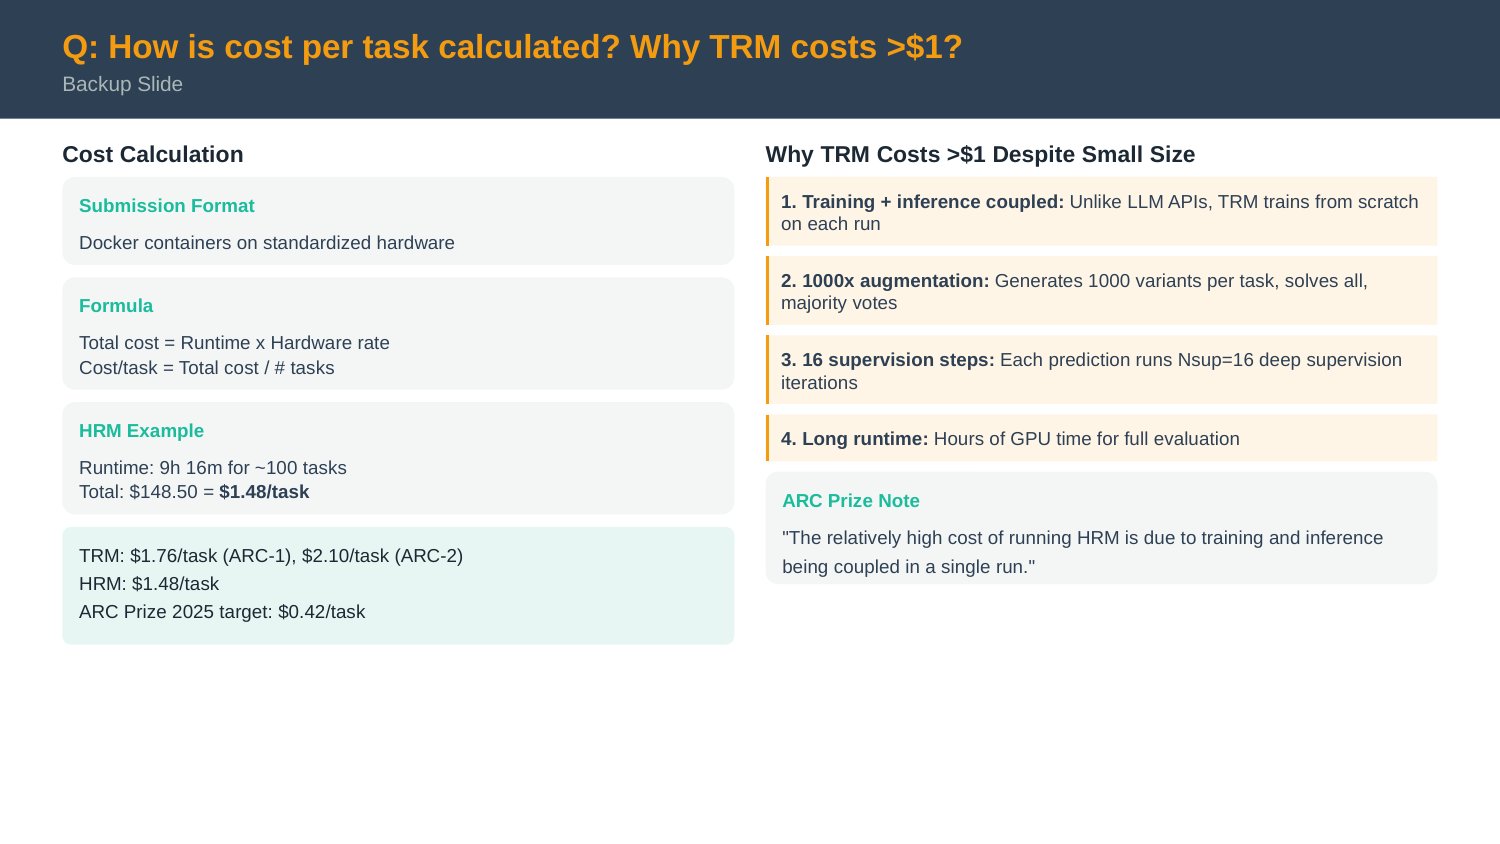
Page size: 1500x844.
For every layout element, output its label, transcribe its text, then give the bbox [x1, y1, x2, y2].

text_box Formula [79, 294, 731, 316]
text_box Backup Slide [62, 70, 1465, 94]
text_box ARC Prize 2025 target: $0.42/task [79, 599, 731, 622]
text_box [769, 414, 1438, 462]
text_box Total cost = Runtime x Hardware rate [79, 324, 731, 348]
text_box 3. 16 supervision steps: Each prediction runs Nsup=16 deep supervision iterations [781, 347, 1438, 392]
text_box [769, 256, 1438, 325]
text_box [765, 471, 1438, 585]
text_box [62, 277, 735, 390]
text_box [769, 335, 1438, 404]
text_box ARC Prize Note [782, 488, 1434, 511]
text_box Cost Calculation [62, 139, 748, 165]
text_box HRM: $1.48/task [79, 571, 731, 594]
text_box Docker containers on standardized hardware [79, 223, 731, 249]
text_box [0, 0, 1500, 119]
text_box [62, 526, 735, 645]
text_box Submission Format [79, 193, 731, 216]
text_box 1. Training + inference coupled: Unlike LLM APIs, TRM trains from scratch on each run [781, 189, 1438, 234]
text_box Cost/task = Total cost / # tasks [79, 348, 731, 373]
text_box HRM Example [79, 418, 731, 441]
text_box [62, 402, 735, 515]
text_box 4. Long runtime: Hours of GPU time for full evaluation [781, 427, 1438, 449]
text_box Runtime: 9h 16m for ~100 tasks [79, 448, 731, 473]
text_box 2. 1000x augmentation: Generates 1000 variants per task, solves all, majority votes [781, 268, 1438, 313]
text_box Why TRM Costs >$1 Despite Small Size [765, 139, 1451, 165]
text_box [62, 176, 735, 265]
text_box Total: $148.50 = $1.48/task [79, 473, 731, 498]
text_box TRM: $1.76/task (ARC-1), $2.10/task (ARC-2) [79, 543, 731, 566]
text_box "The relatively high cost of running HRM is due to training and inference being coupled in a single run." [782, 518, 1434, 568]
text_box Q: How is cost per task calculated? Why TRM costs >$1? [62, 24, 1465, 64]
text_box [768, 176, 1438, 246]
